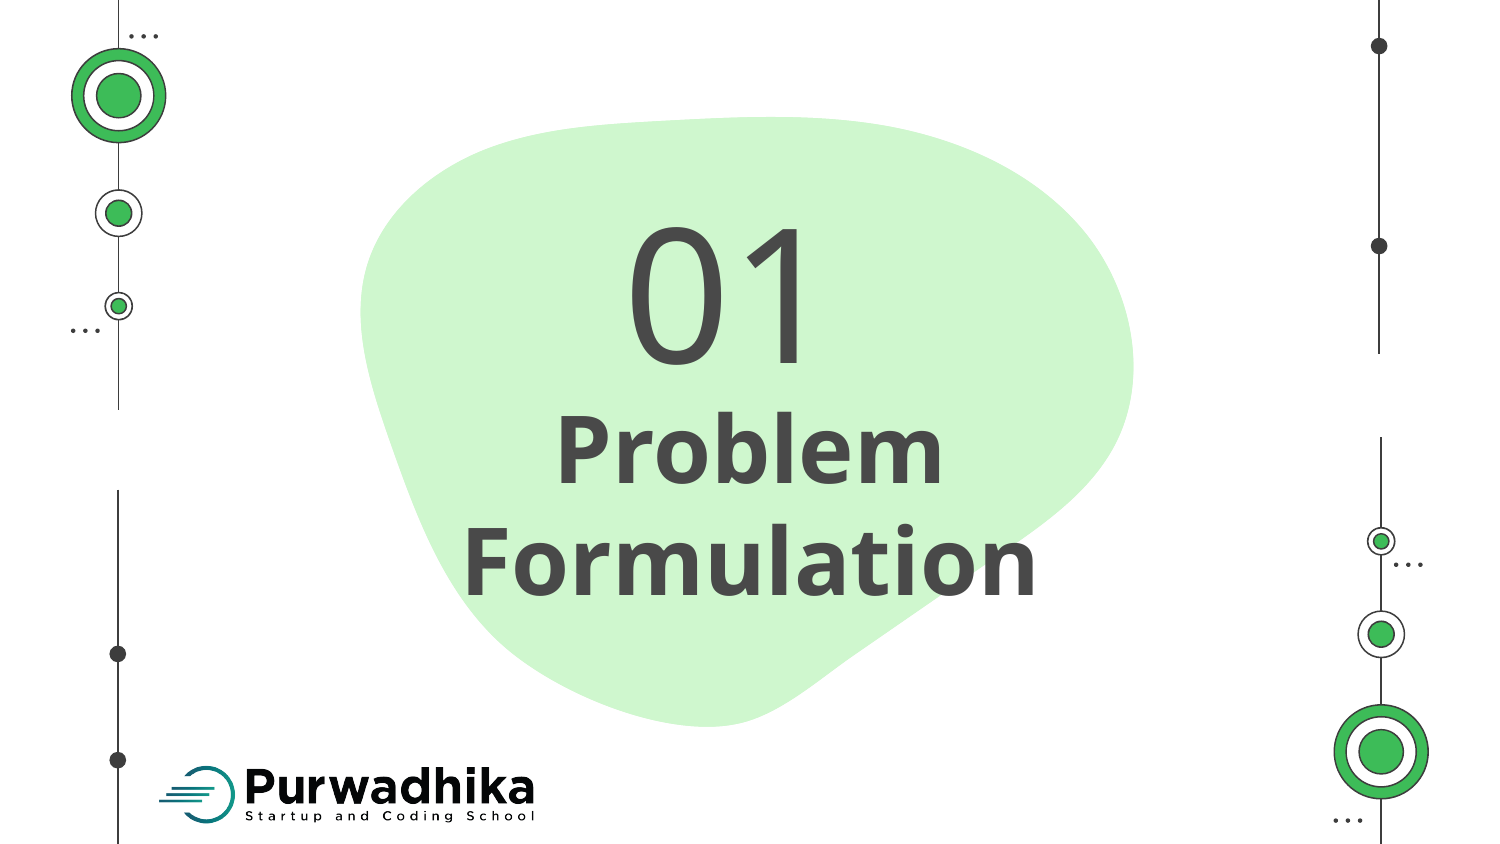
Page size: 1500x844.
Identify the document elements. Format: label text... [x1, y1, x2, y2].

title Problem Formulation [307, 376, 1193, 628]
title 01 [487, 200, 975, 377]
picture [155, 761, 542, 828]
